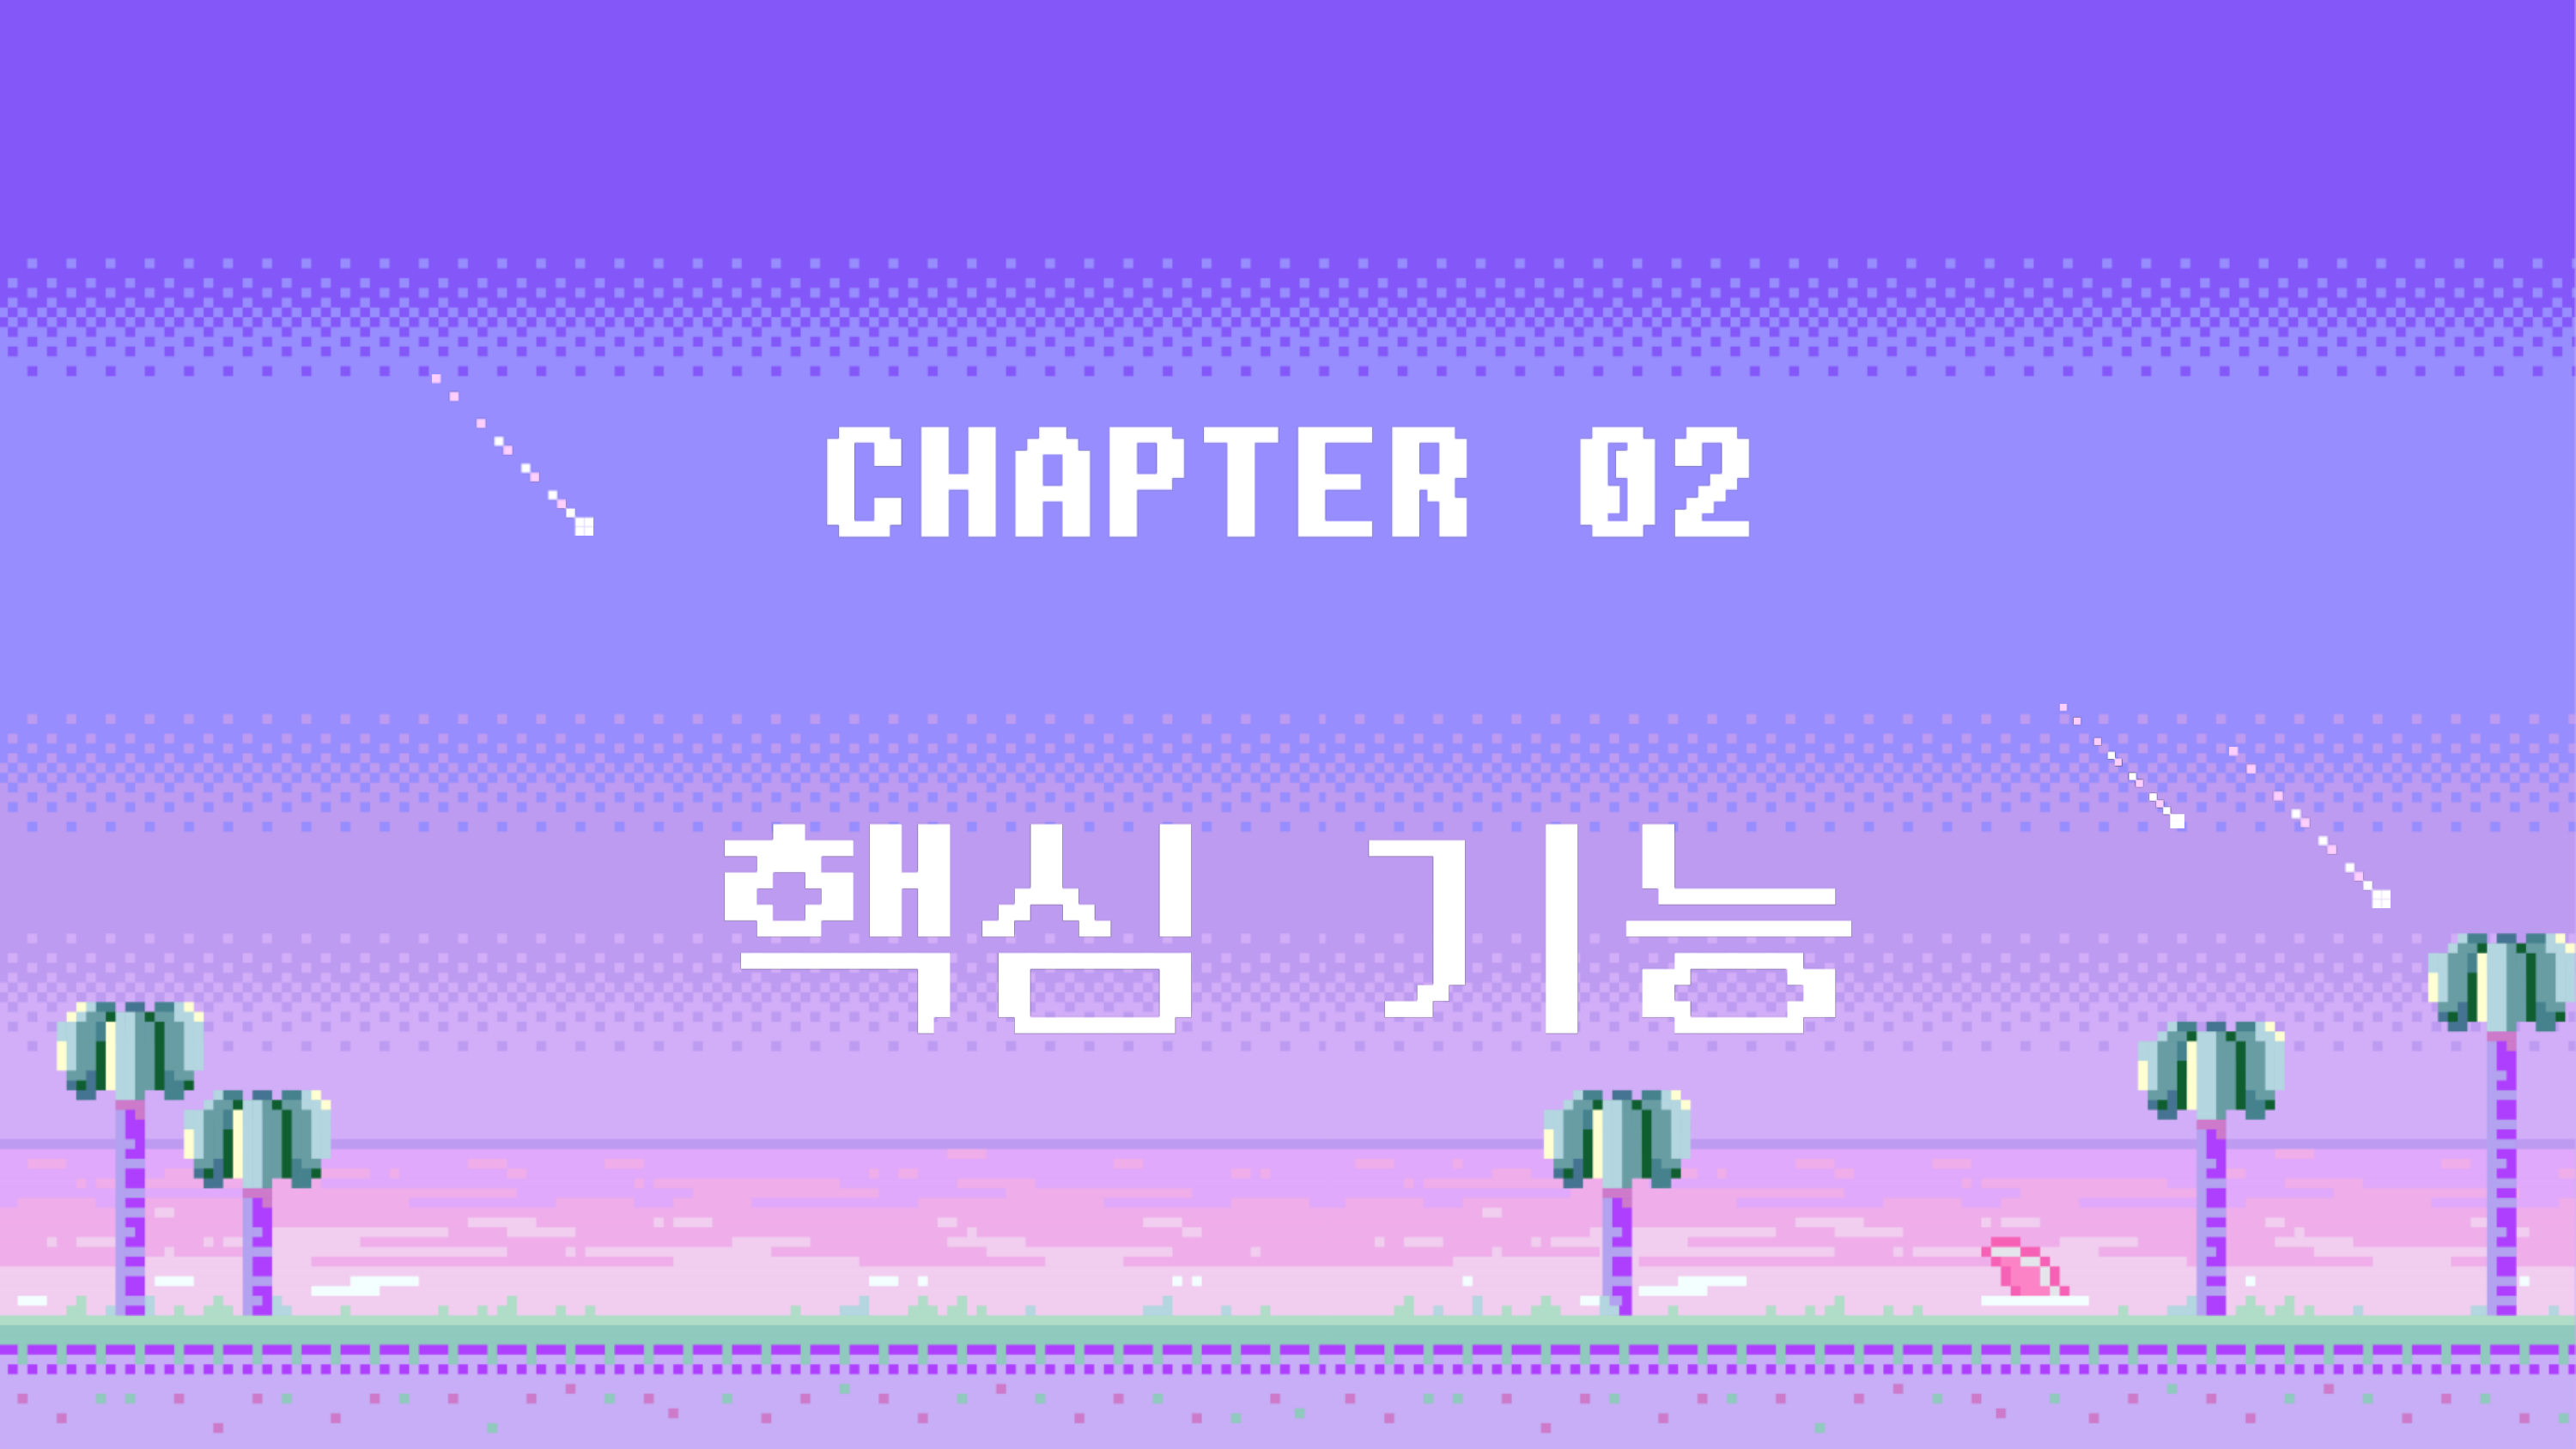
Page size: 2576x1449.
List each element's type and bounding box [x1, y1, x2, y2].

text_box [2060, 704, 2391, 909]
picture [392, 305, 1984, 1155]
text_box [0, 0, 2576, 1449]
text_box [431, 373, 593, 536]
